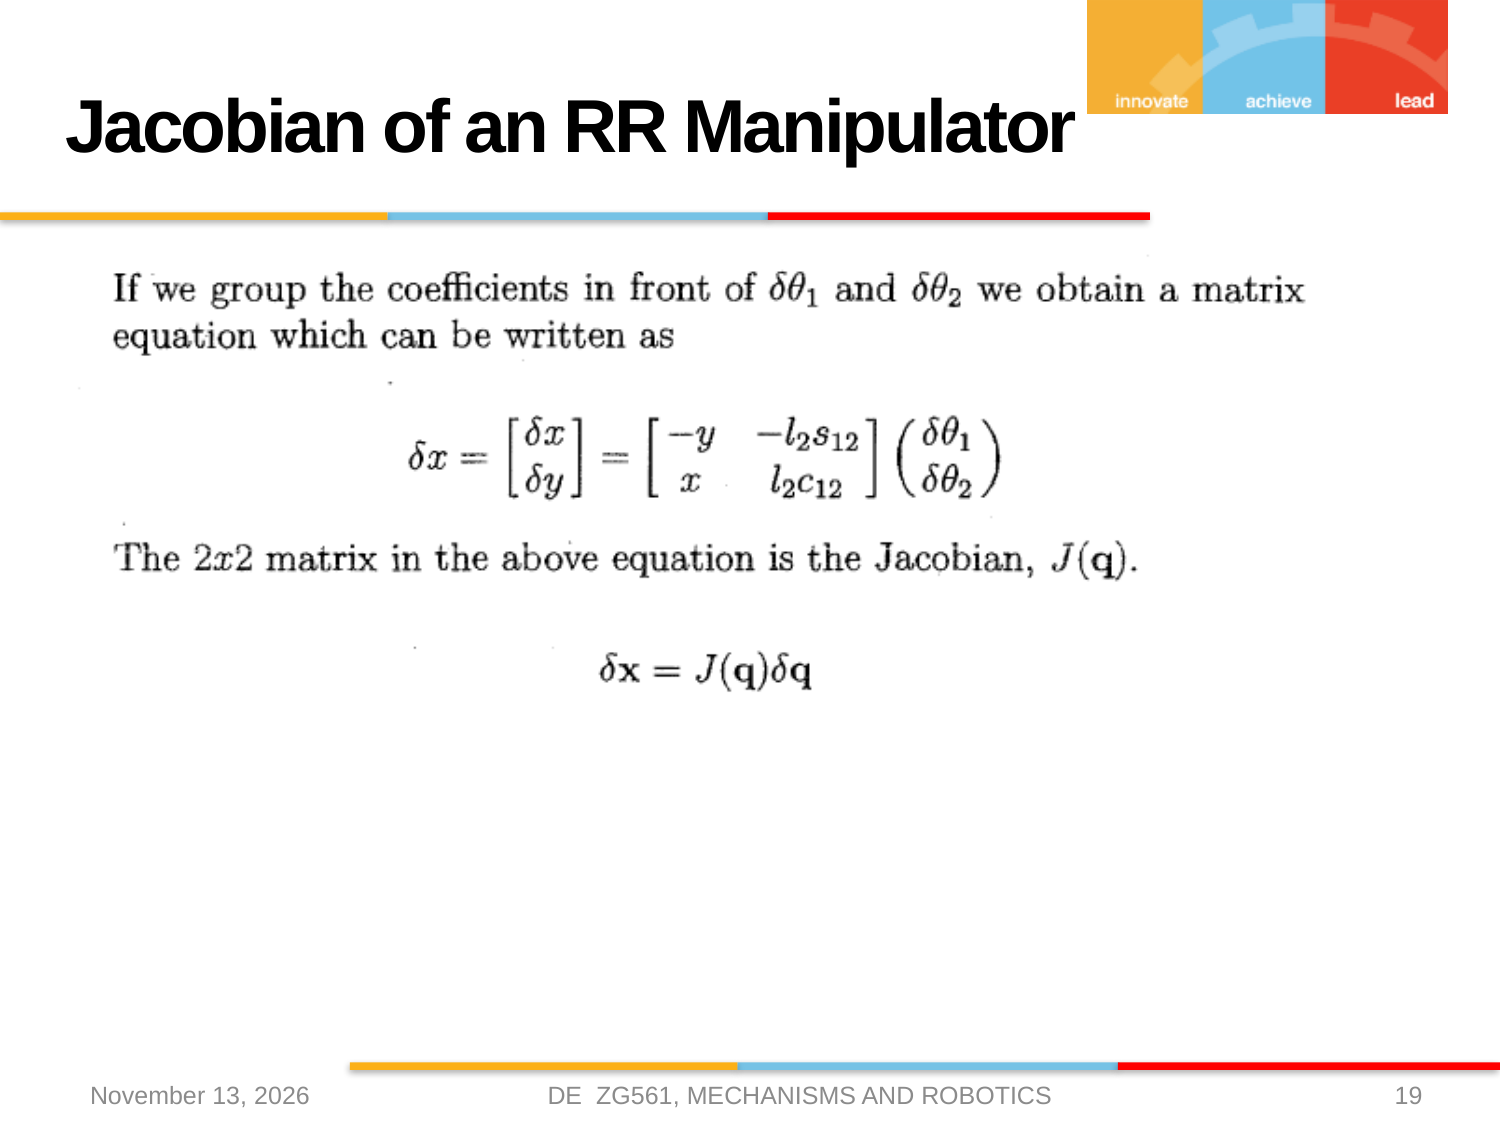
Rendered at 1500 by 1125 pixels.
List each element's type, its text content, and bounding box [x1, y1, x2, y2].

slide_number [75, 1065, 425, 1125]
footer DE ZG561, MECHANISMS AND ROBOTICS [512, 1065, 1088, 1125]
title Jacobian of an RR Manipulator [50, 45, 1448, 200]
slide_number 19 [1088, 1065, 1438, 1125]
picture [1087, 0, 1448, 45]
picture [74, 243, 1374, 707]
